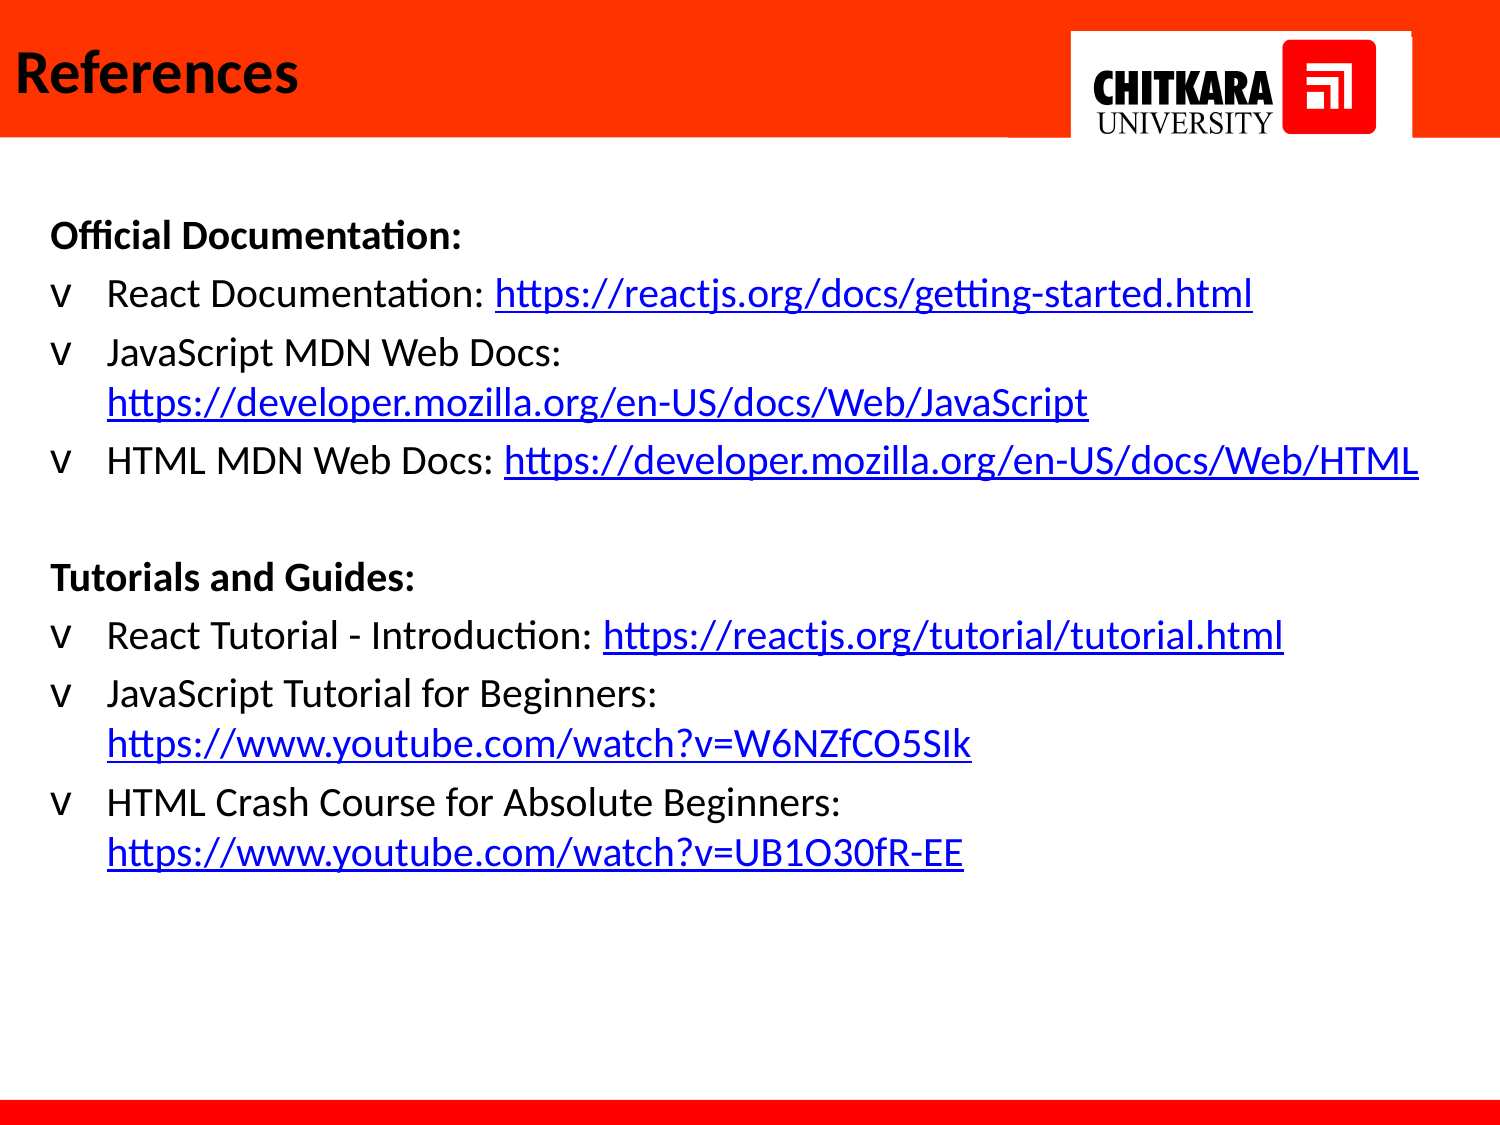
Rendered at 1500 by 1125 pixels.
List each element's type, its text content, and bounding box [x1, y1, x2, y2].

picture [1074, 37, 1391, 138]
title References [0, 0, 1063, 138]
list Official Documentation: React Documentation: https://reactjs.org/docs/getting-started.html JavaScript MDN Web Docs: https://developer.mozilla.org/en-US/docs/Web/JavaScript HTML MDN Web Docs: https://developer.mozilla.org/en-US/docs/Web/HTML Tutorials and Guides: React Tutorial - Introduction: https://reactjs.org/tutorial/tutorial.html JavaScript Tutorial for Beginners: https://www.youtube.com/watch?v=W6NZfCO5SIk HTML Crash Course for Absolute Beginners: https://www.youtube.com/watch?v=UB1O30fR-EE [35, 199, 1459, 1011]
